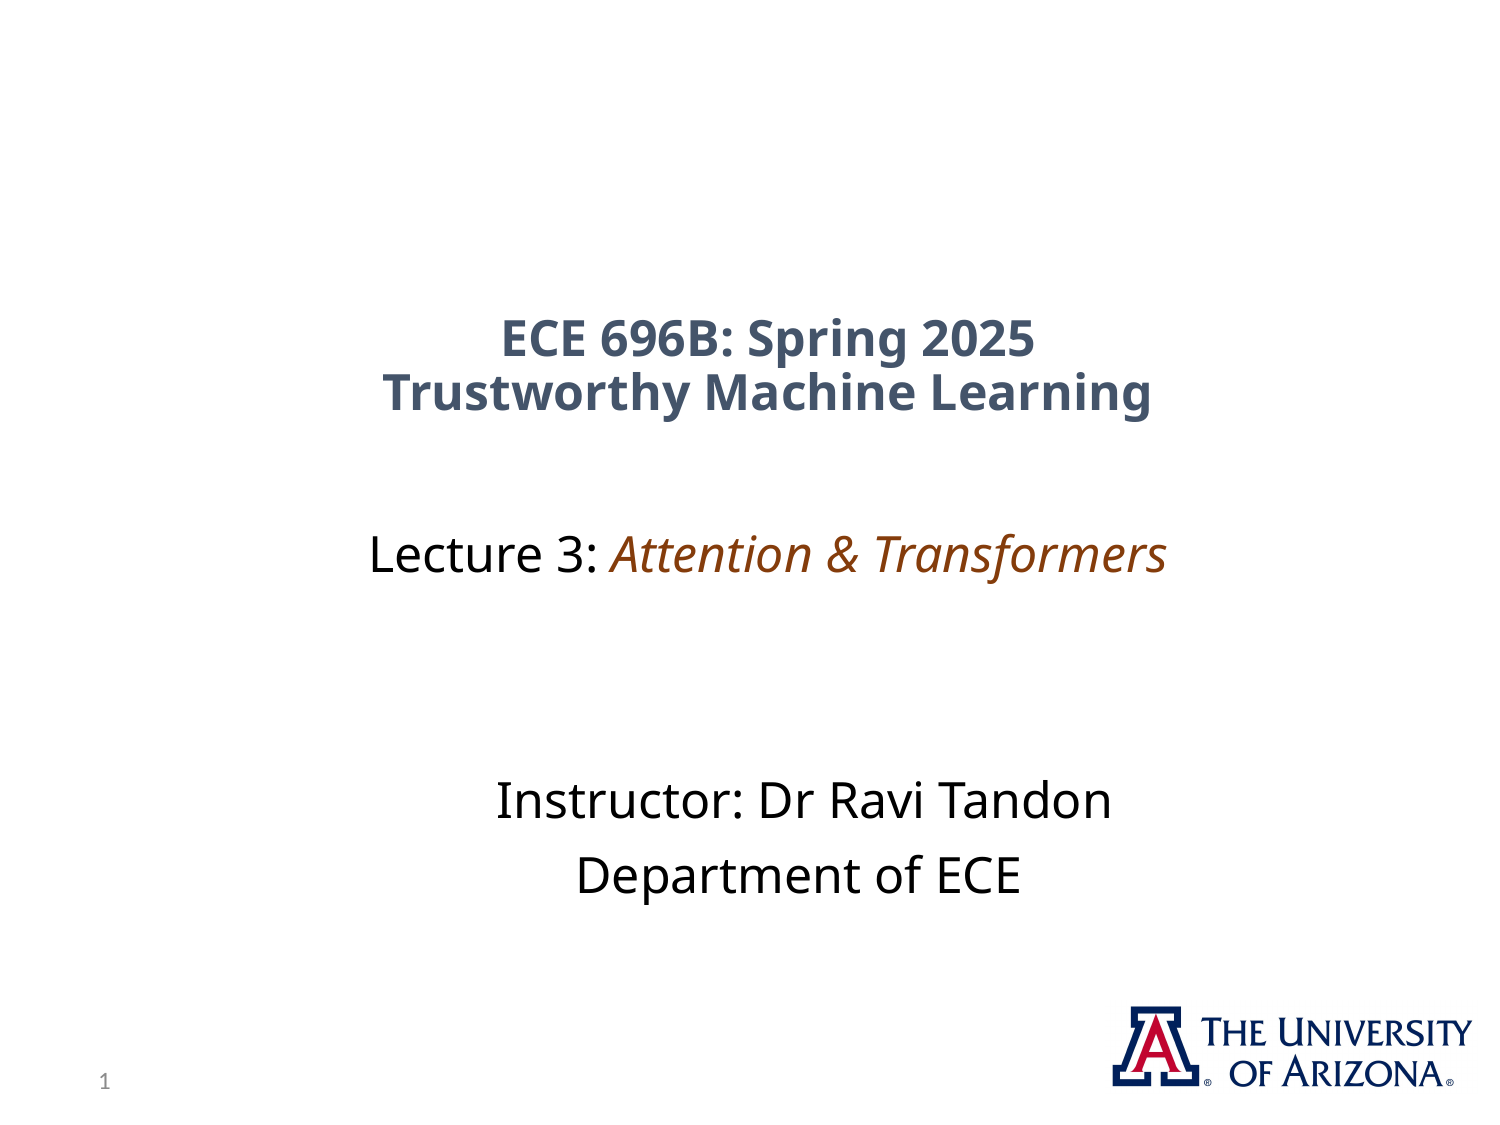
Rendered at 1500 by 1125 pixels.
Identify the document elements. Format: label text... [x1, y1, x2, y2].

slide_number 1 [76, 1049, 126, 1109]
picture [1105, 1000, 1478, 1094]
subtitle Instructor: Dr Ravi Tandon Department of ECE [446, 767, 1152, 914]
title ECE 696B: Spring 2025 Trustworthy Machine Learning Lecture 3: Attention & Transformers [101, 124, 1436, 591]
